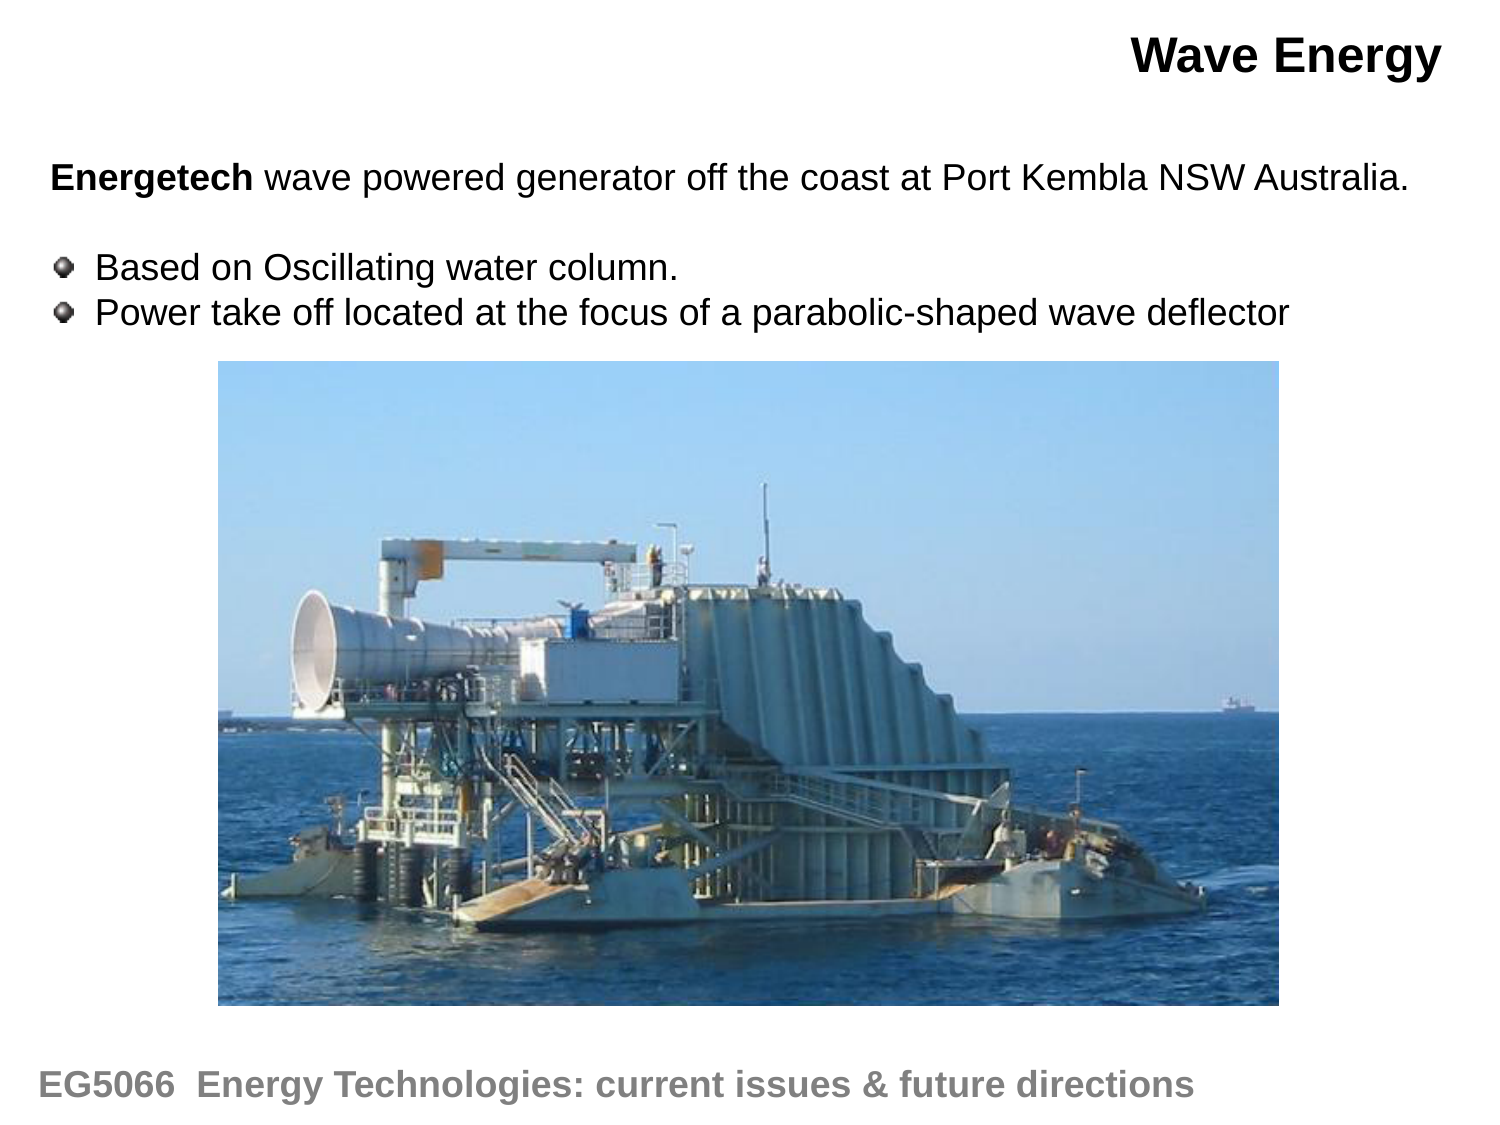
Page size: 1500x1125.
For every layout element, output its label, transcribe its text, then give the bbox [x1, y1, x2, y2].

text_box EG5066 Energy Technologies: current issues & future directions [23, 1052, 1313, 1113]
picture [218, 361, 1279, 1006]
text_box Wave Energy [1115, 14, 1458, 90]
picture [50, 253, 74, 278]
picture [50, 298, 74, 323]
text_box Energetech wave powered generator off the coast at Port Kembla NSW Australia. Based on Oscillating water column. Power take off located at the focus of a parabolic-shaped wave deflector [35, 145, 1450, 341]
